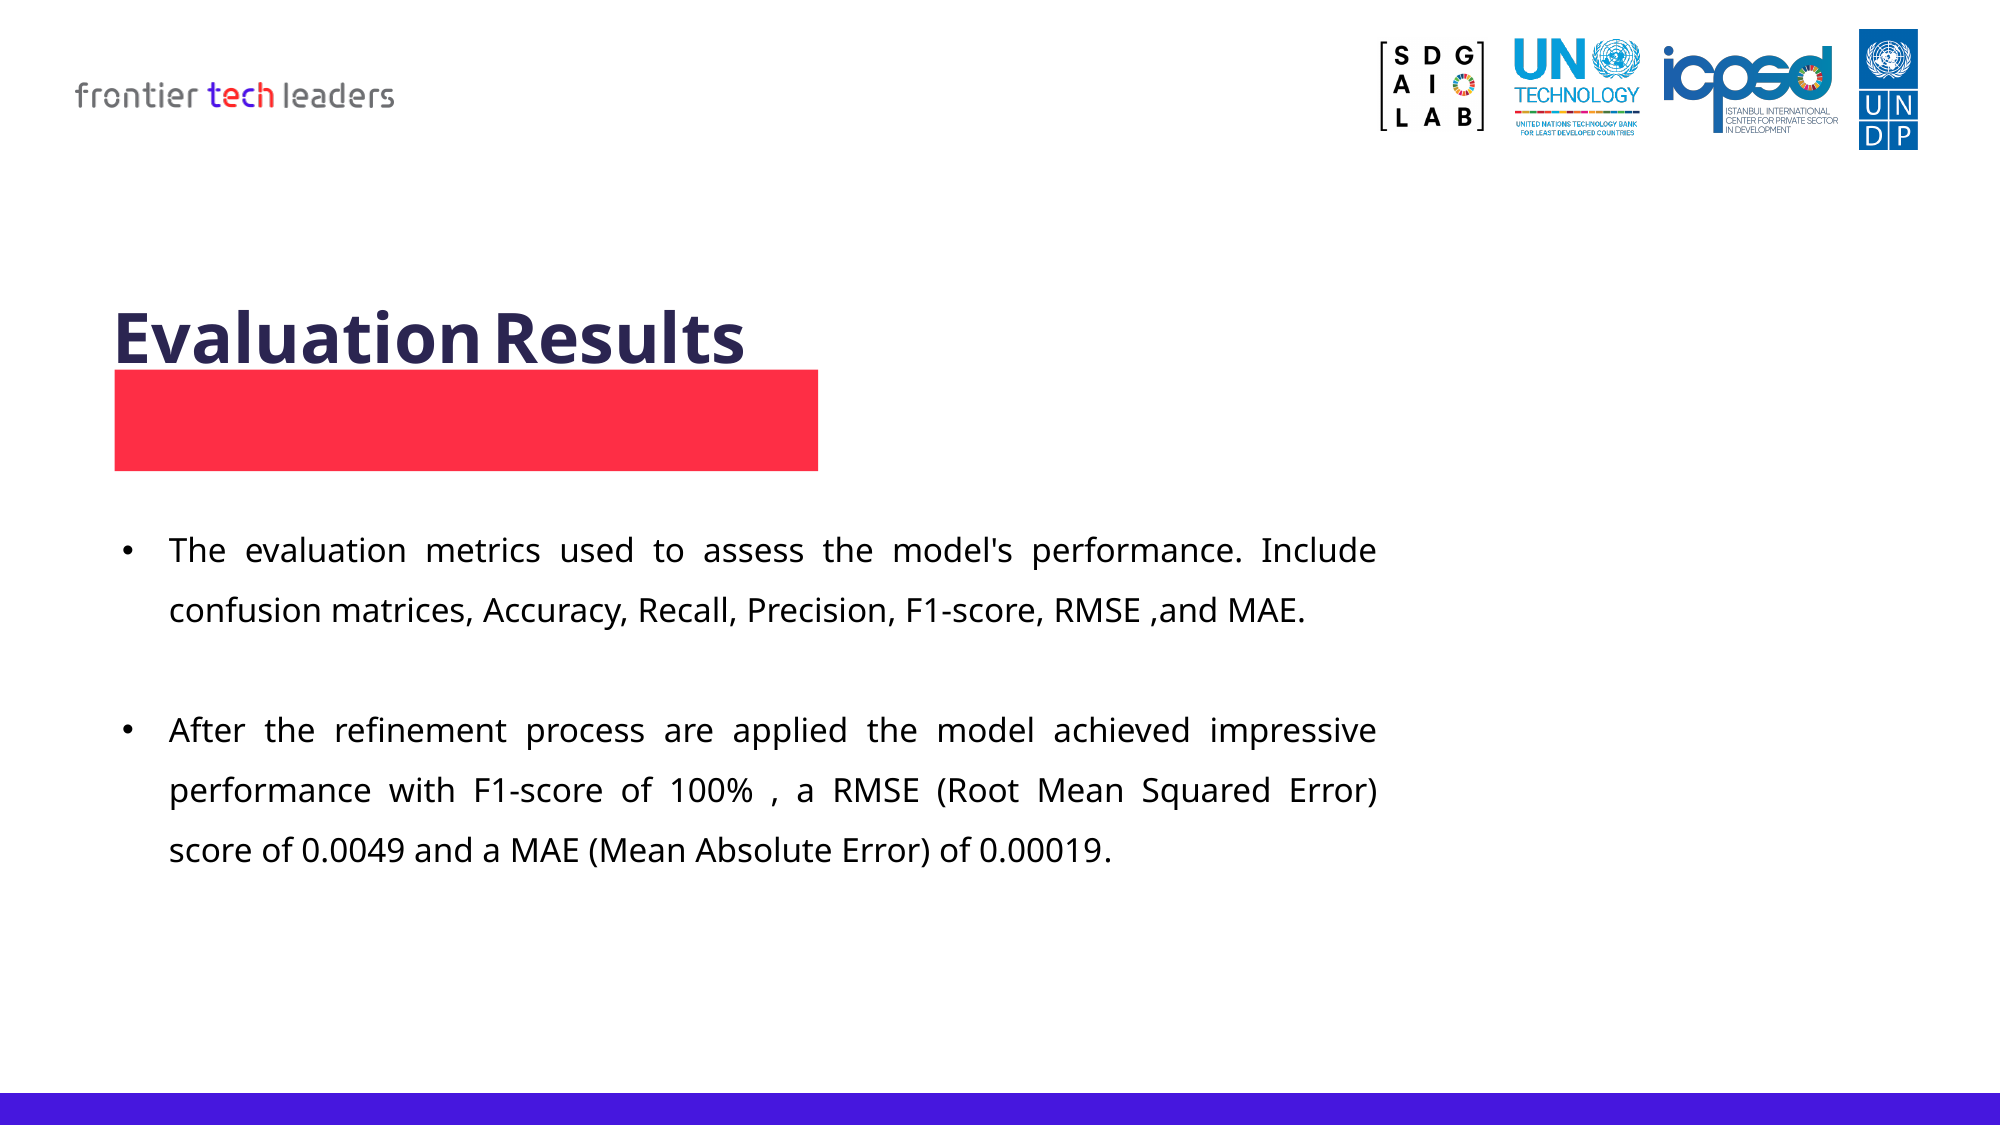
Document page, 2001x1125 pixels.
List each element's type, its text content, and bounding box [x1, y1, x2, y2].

text_box [0, 1093, 2000, 1125]
title Evaluation Results [104, 236, 1378, 441]
text_box The evaluation metrics used to assess the model's performance. Include confusion matrices, Accuracy, Recall, Precision, F1-score, RMSE ,and MAE. After the refinement process are applied the model achieved impressive performance with F1-score of 100% , a RMSE (Root Mean Squared Error) score of 0.0049 and a MAE (Mean Absolute Error) of 0.00019. [114, 502, 1387, 937]
picture [75, 82, 394, 108]
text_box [1377, 29, 1918, 150]
text_box [114, 441, 819, 472]
